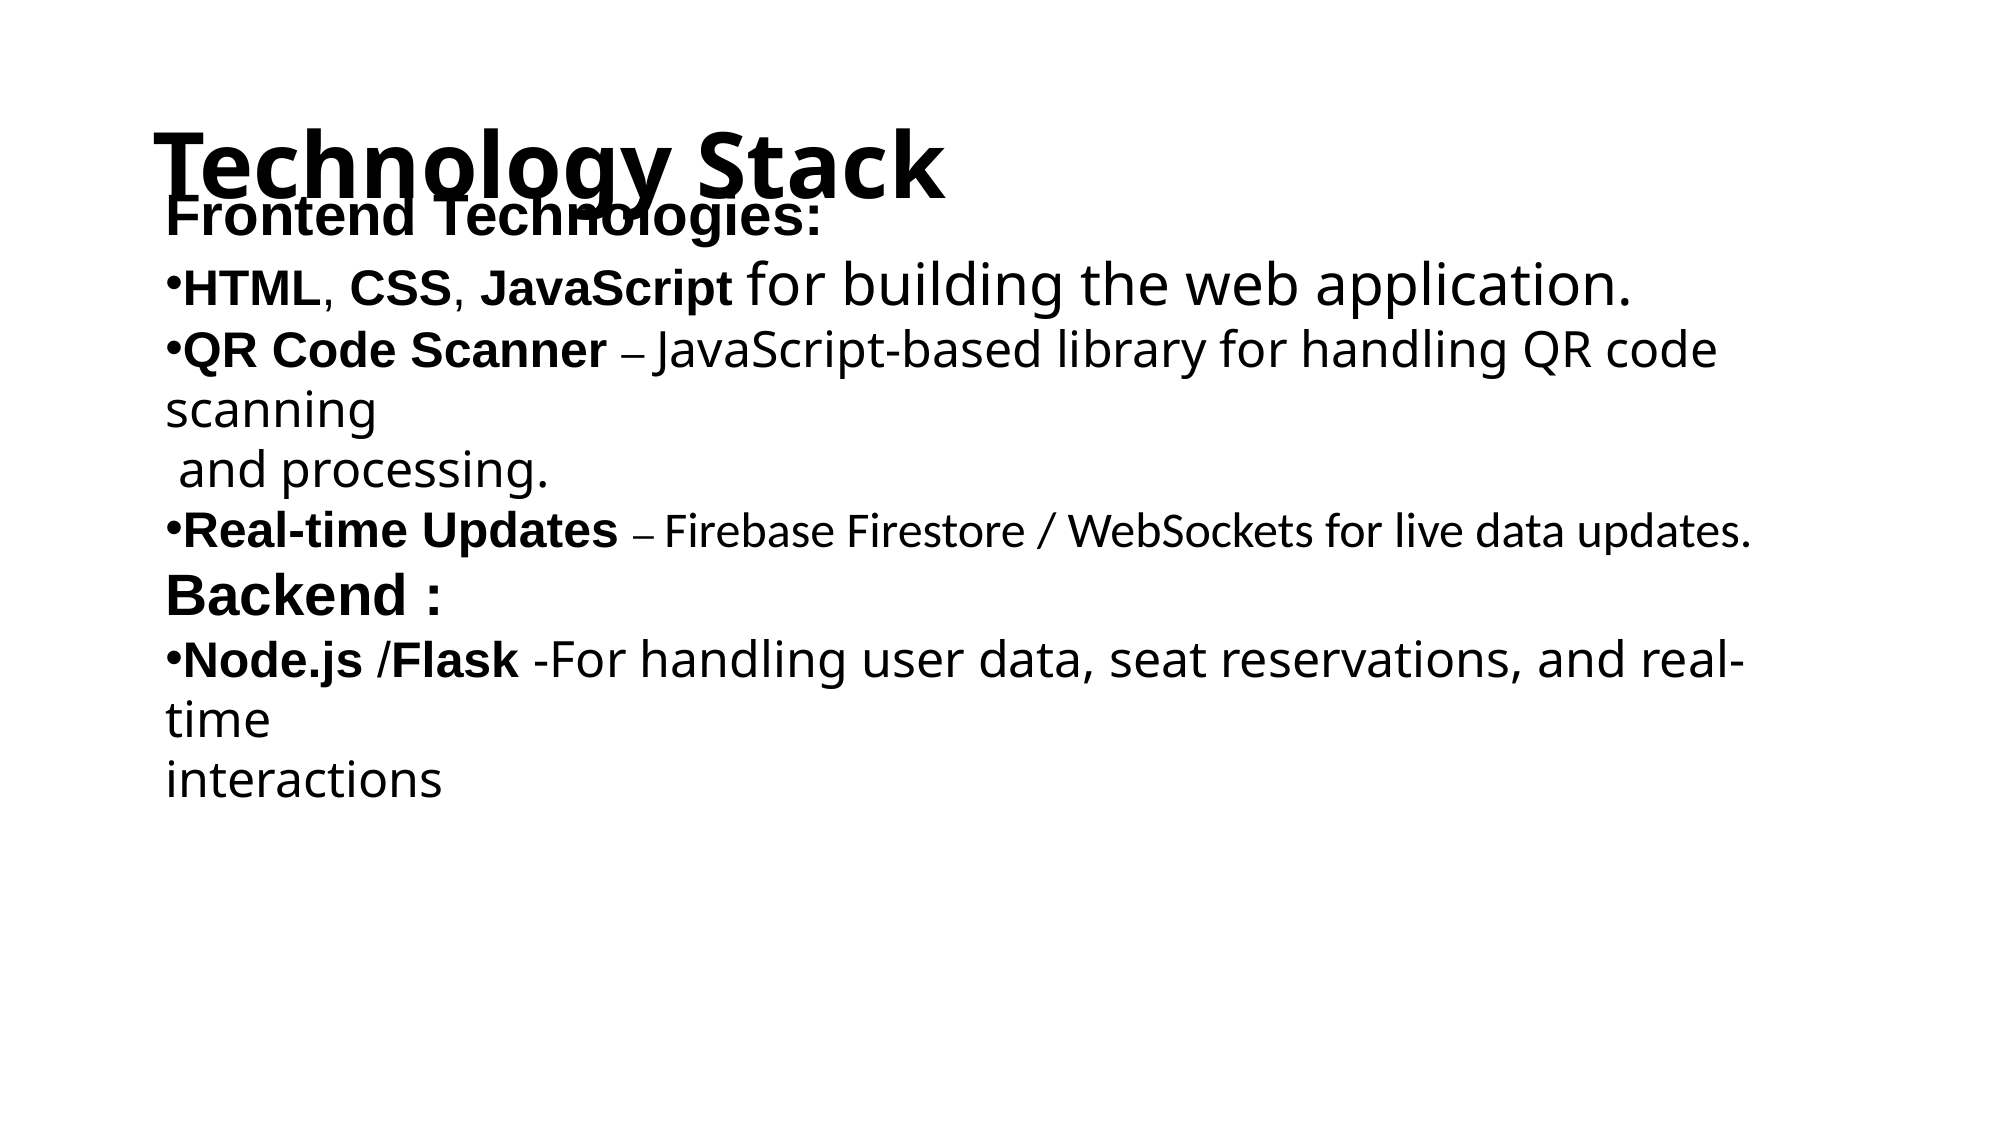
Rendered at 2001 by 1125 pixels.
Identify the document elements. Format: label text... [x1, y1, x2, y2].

title Technology Stack [137, 59, 1863, 278]
list Frontend Technologies: HTML, CSS, JavaScript for building the web application. QR Code Scanner – JavaScript-based library for handling QR code scanning and processing. Real-time Updates – Firebase Firestore / WebSockets for live data updates. Backend : Node.js /Flask -For handling user data, seat reservations, and real-time interactions [150, 169, 1783, 860]
